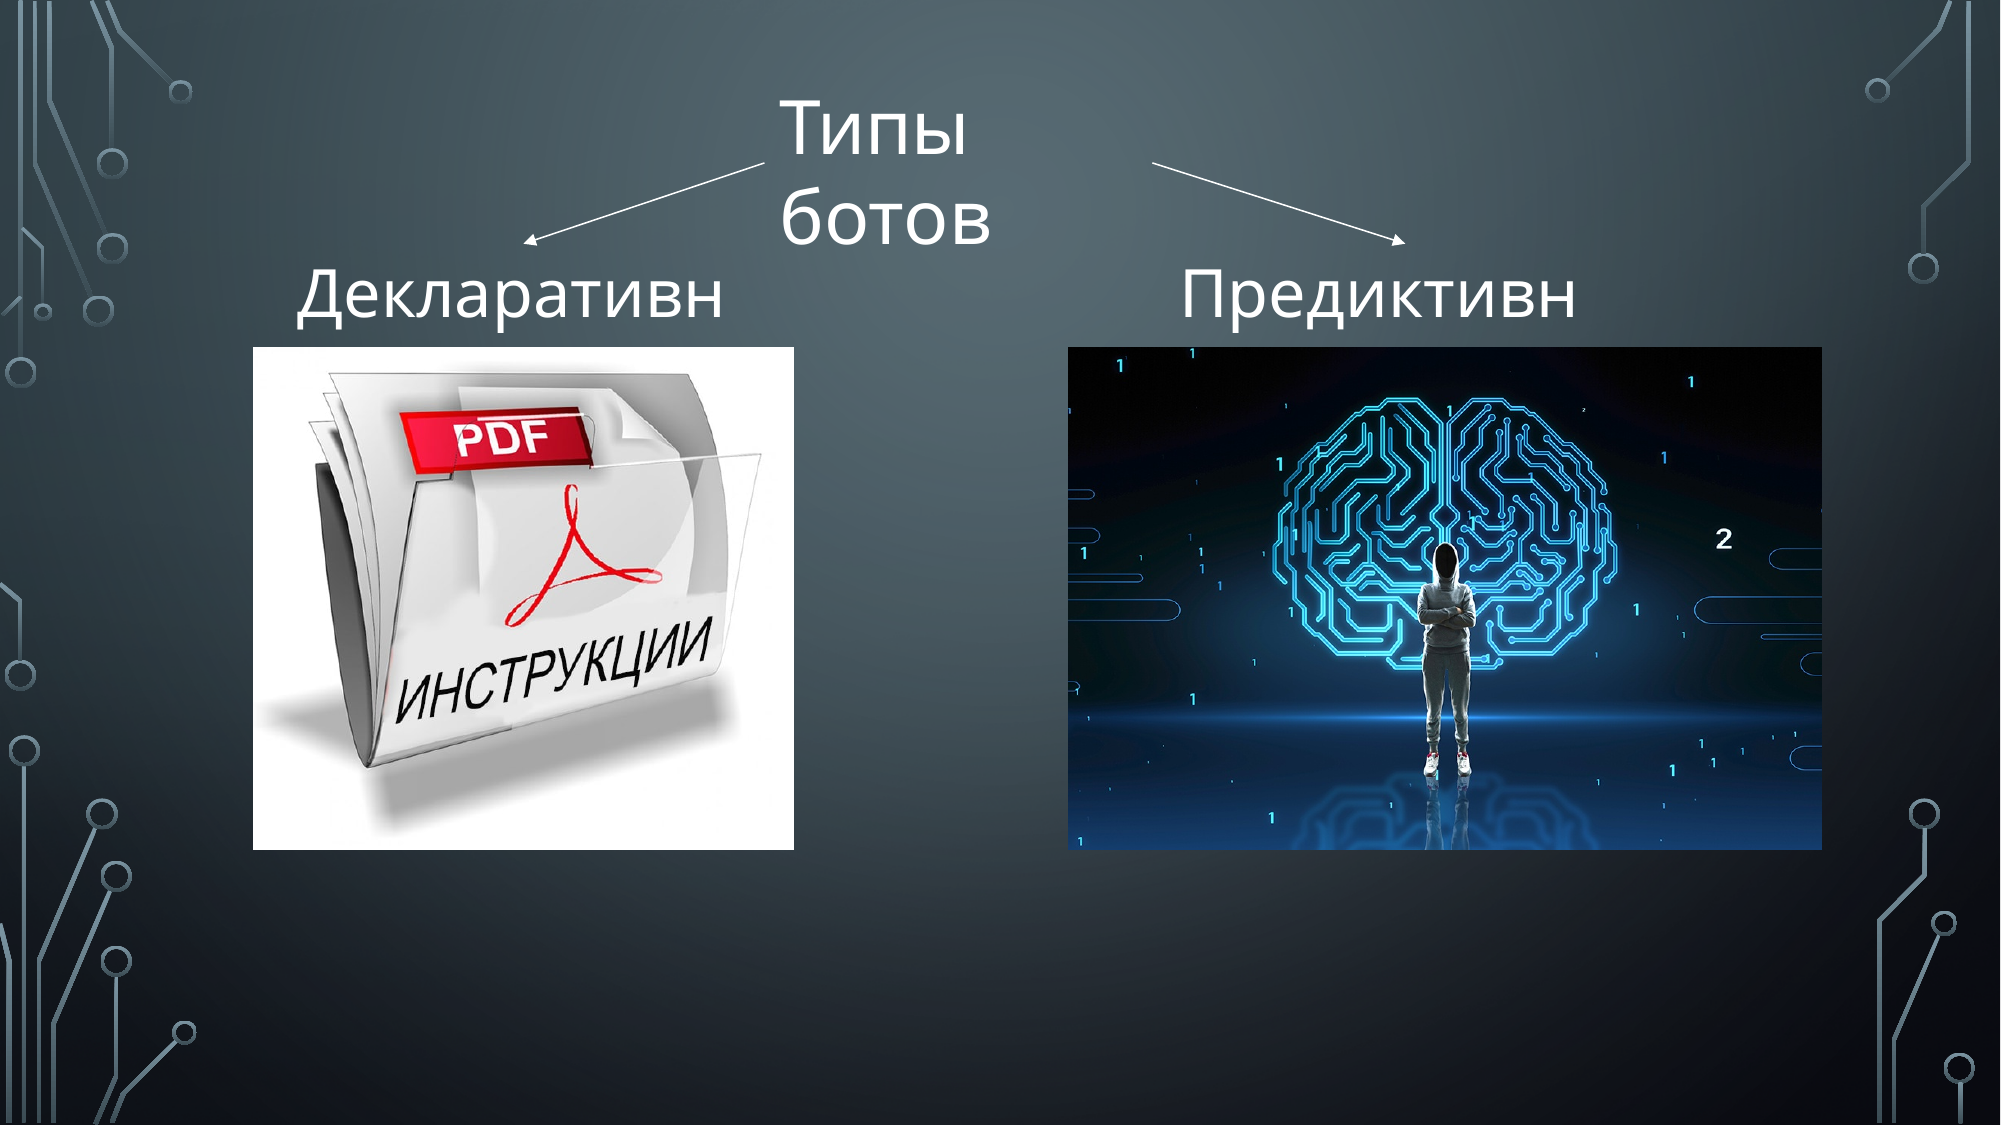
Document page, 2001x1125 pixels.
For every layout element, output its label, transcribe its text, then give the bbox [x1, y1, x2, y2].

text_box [1152, 162, 1406, 244]
picture [252, 347, 795, 850]
text_box Типы ботов [764, 72, 1185, 267]
text_box Декларативные [282, 243, 765, 347]
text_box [523, 162, 765, 244]
picture [1068, 347, 1822, 850]
text_box Предиктивные [1164, 243, 1647, 347]
